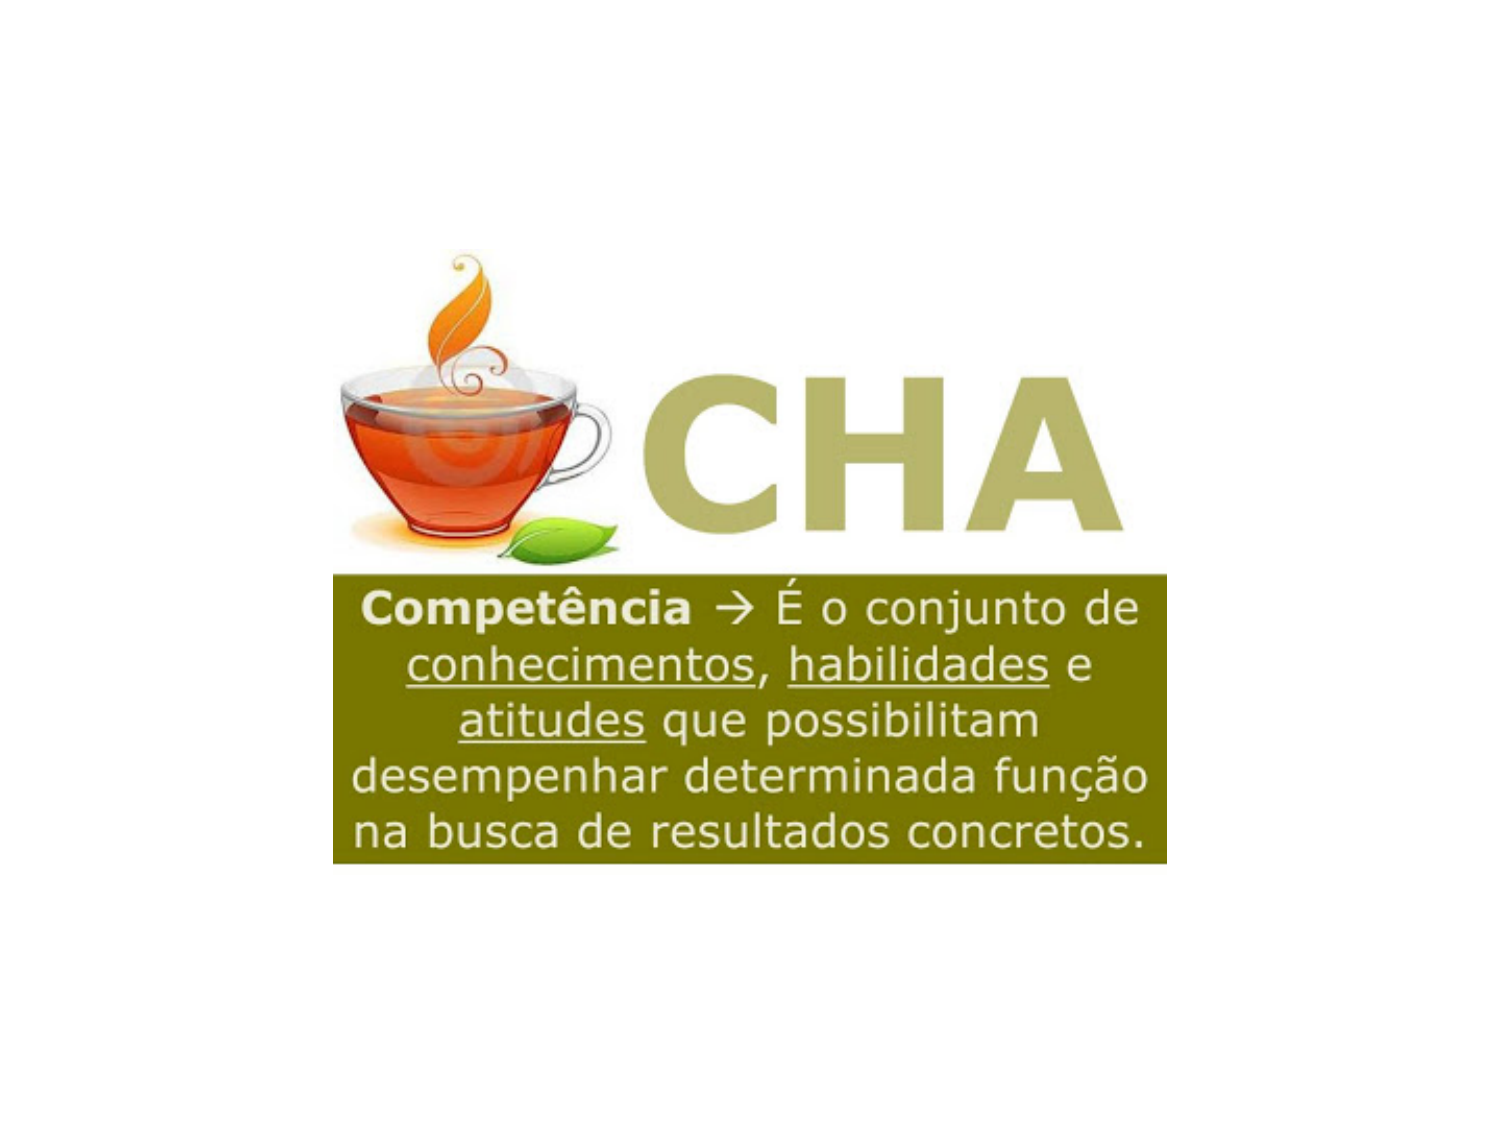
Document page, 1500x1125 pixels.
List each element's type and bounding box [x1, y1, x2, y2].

picture [333, 249, 1167, 876]
